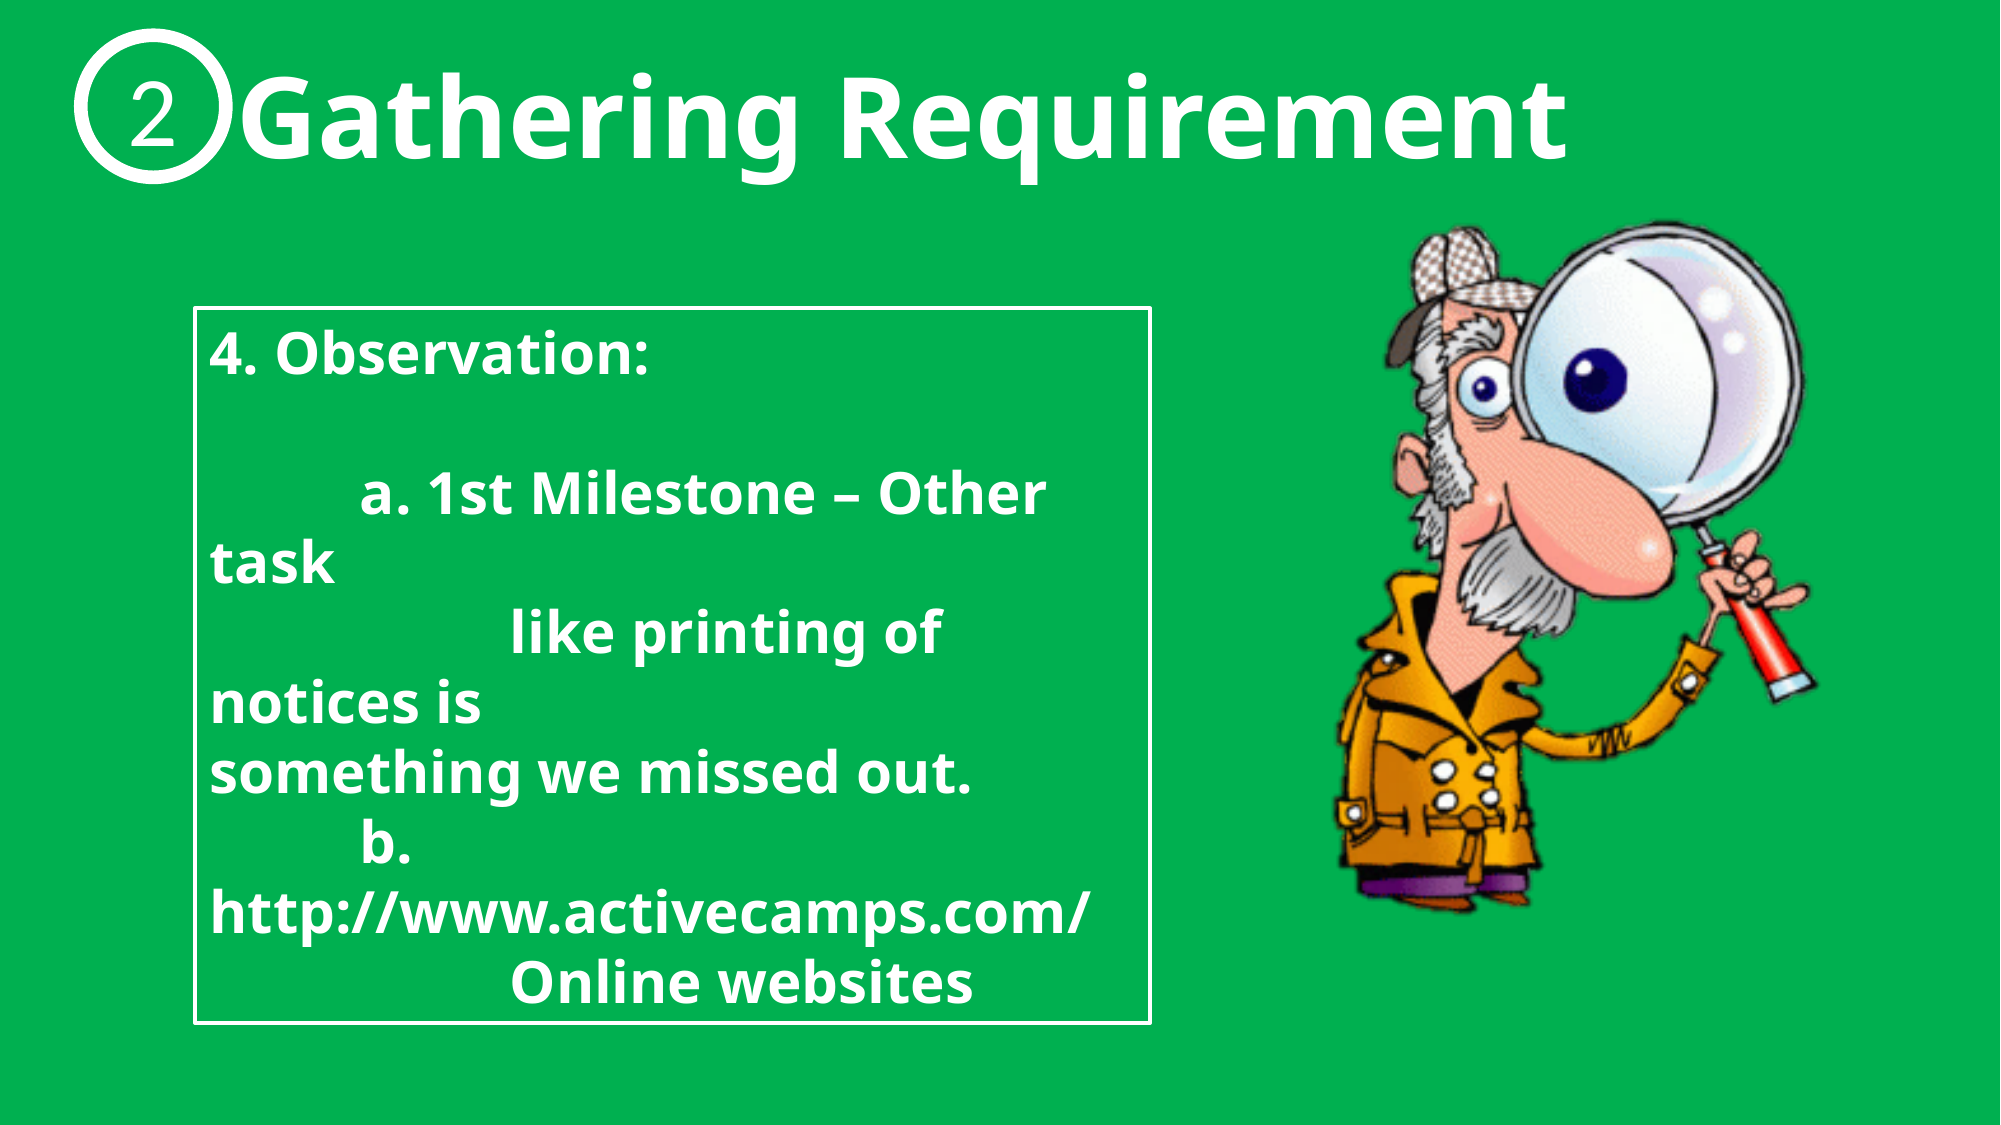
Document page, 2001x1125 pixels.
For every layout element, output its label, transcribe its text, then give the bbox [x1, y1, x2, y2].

text_box 2 [73, 28, 221, 185]
picture [1317, 181, 1834, 945]
text_box 4. Observation: a. 1st Milestone – Other task like printing of notices is something we missed out. b. http://www.activecamps.com/ Online websites [195, 308, 1150, 1023]
text_box Gathering Requirement [221, 38, 1585, 189]
